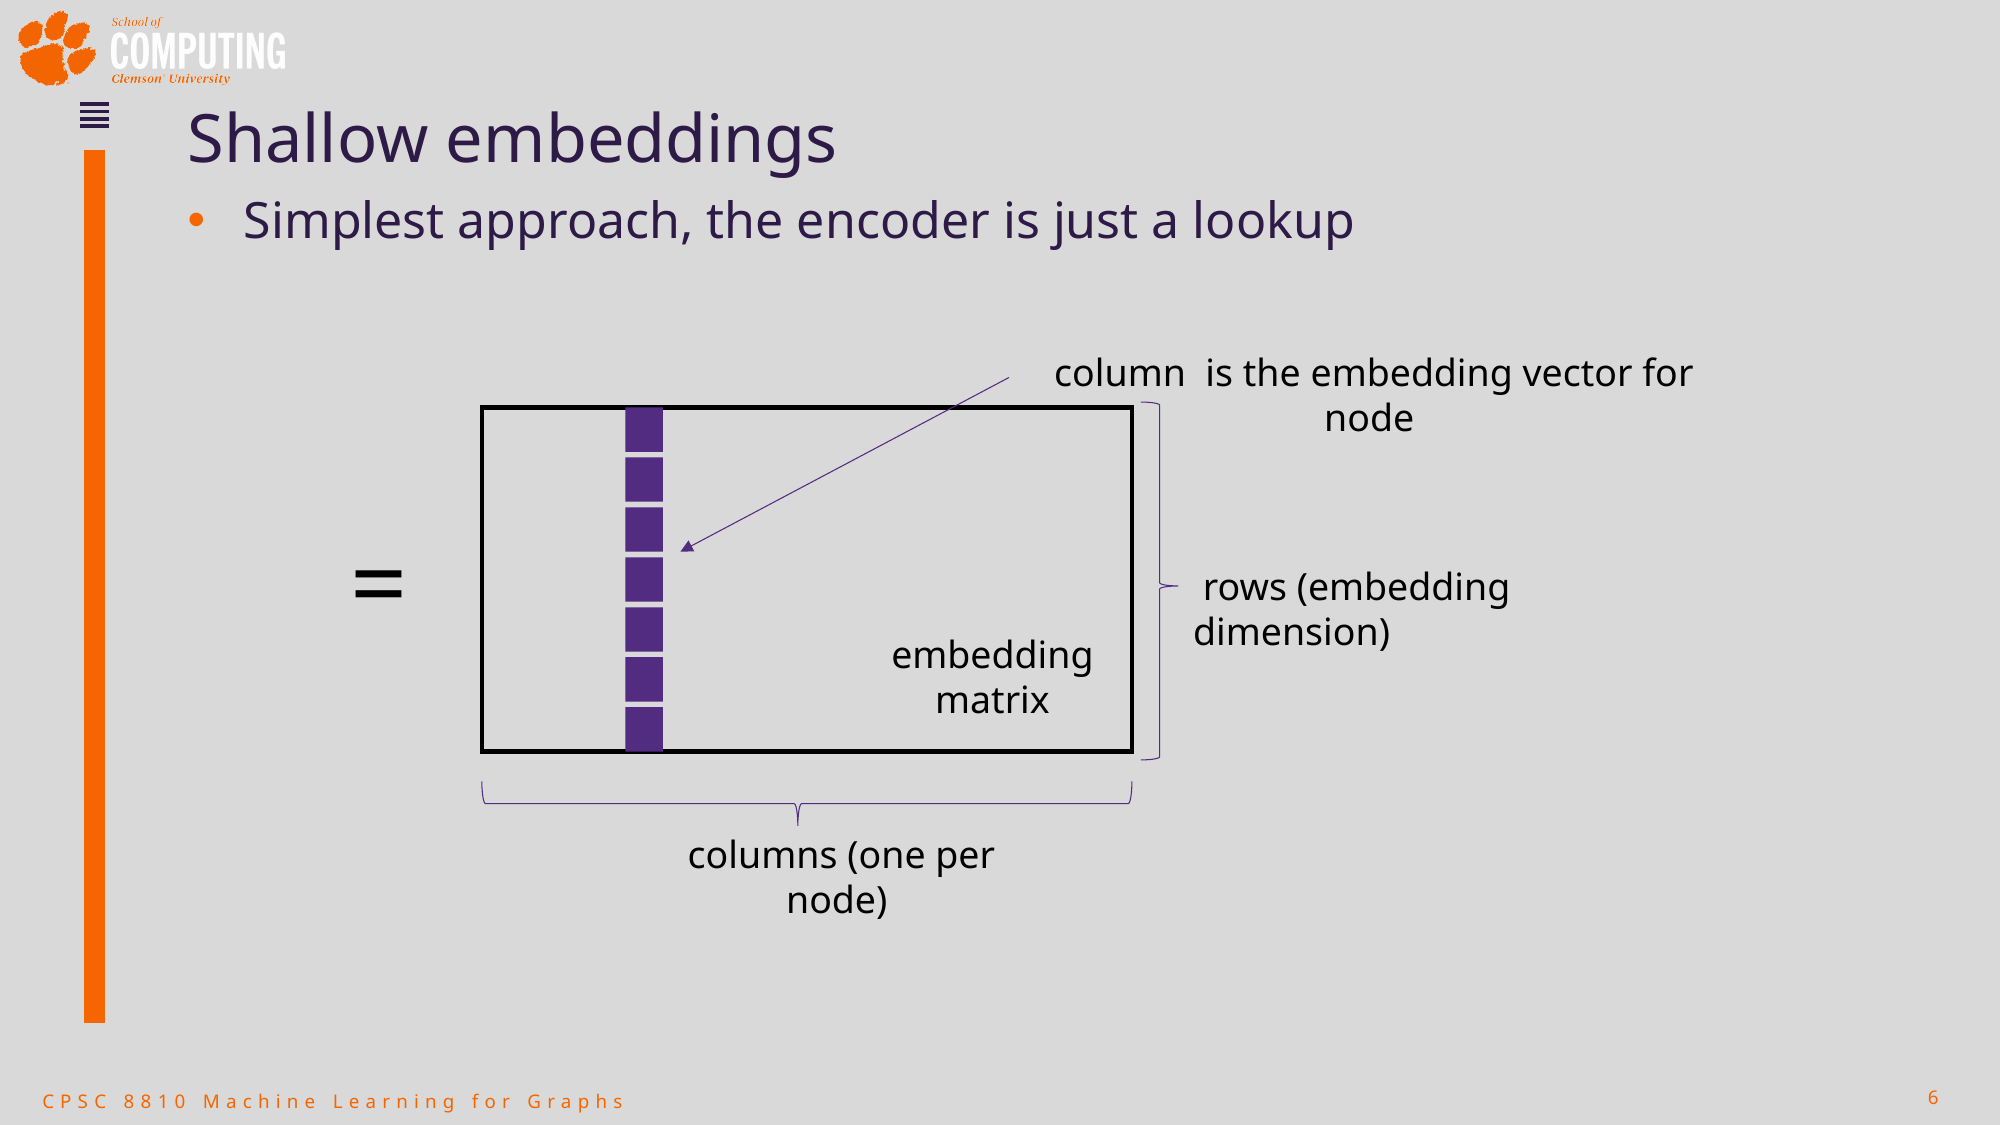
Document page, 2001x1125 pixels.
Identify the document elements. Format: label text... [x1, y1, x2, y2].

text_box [300, 341, 1750, 884]
list Simplest approach, the encoder is just a lookup [187, 195, 1838, 250]
picture [18, 10, 285, 86]
title Shallow embeddings [187, 104, 1913, 178]
